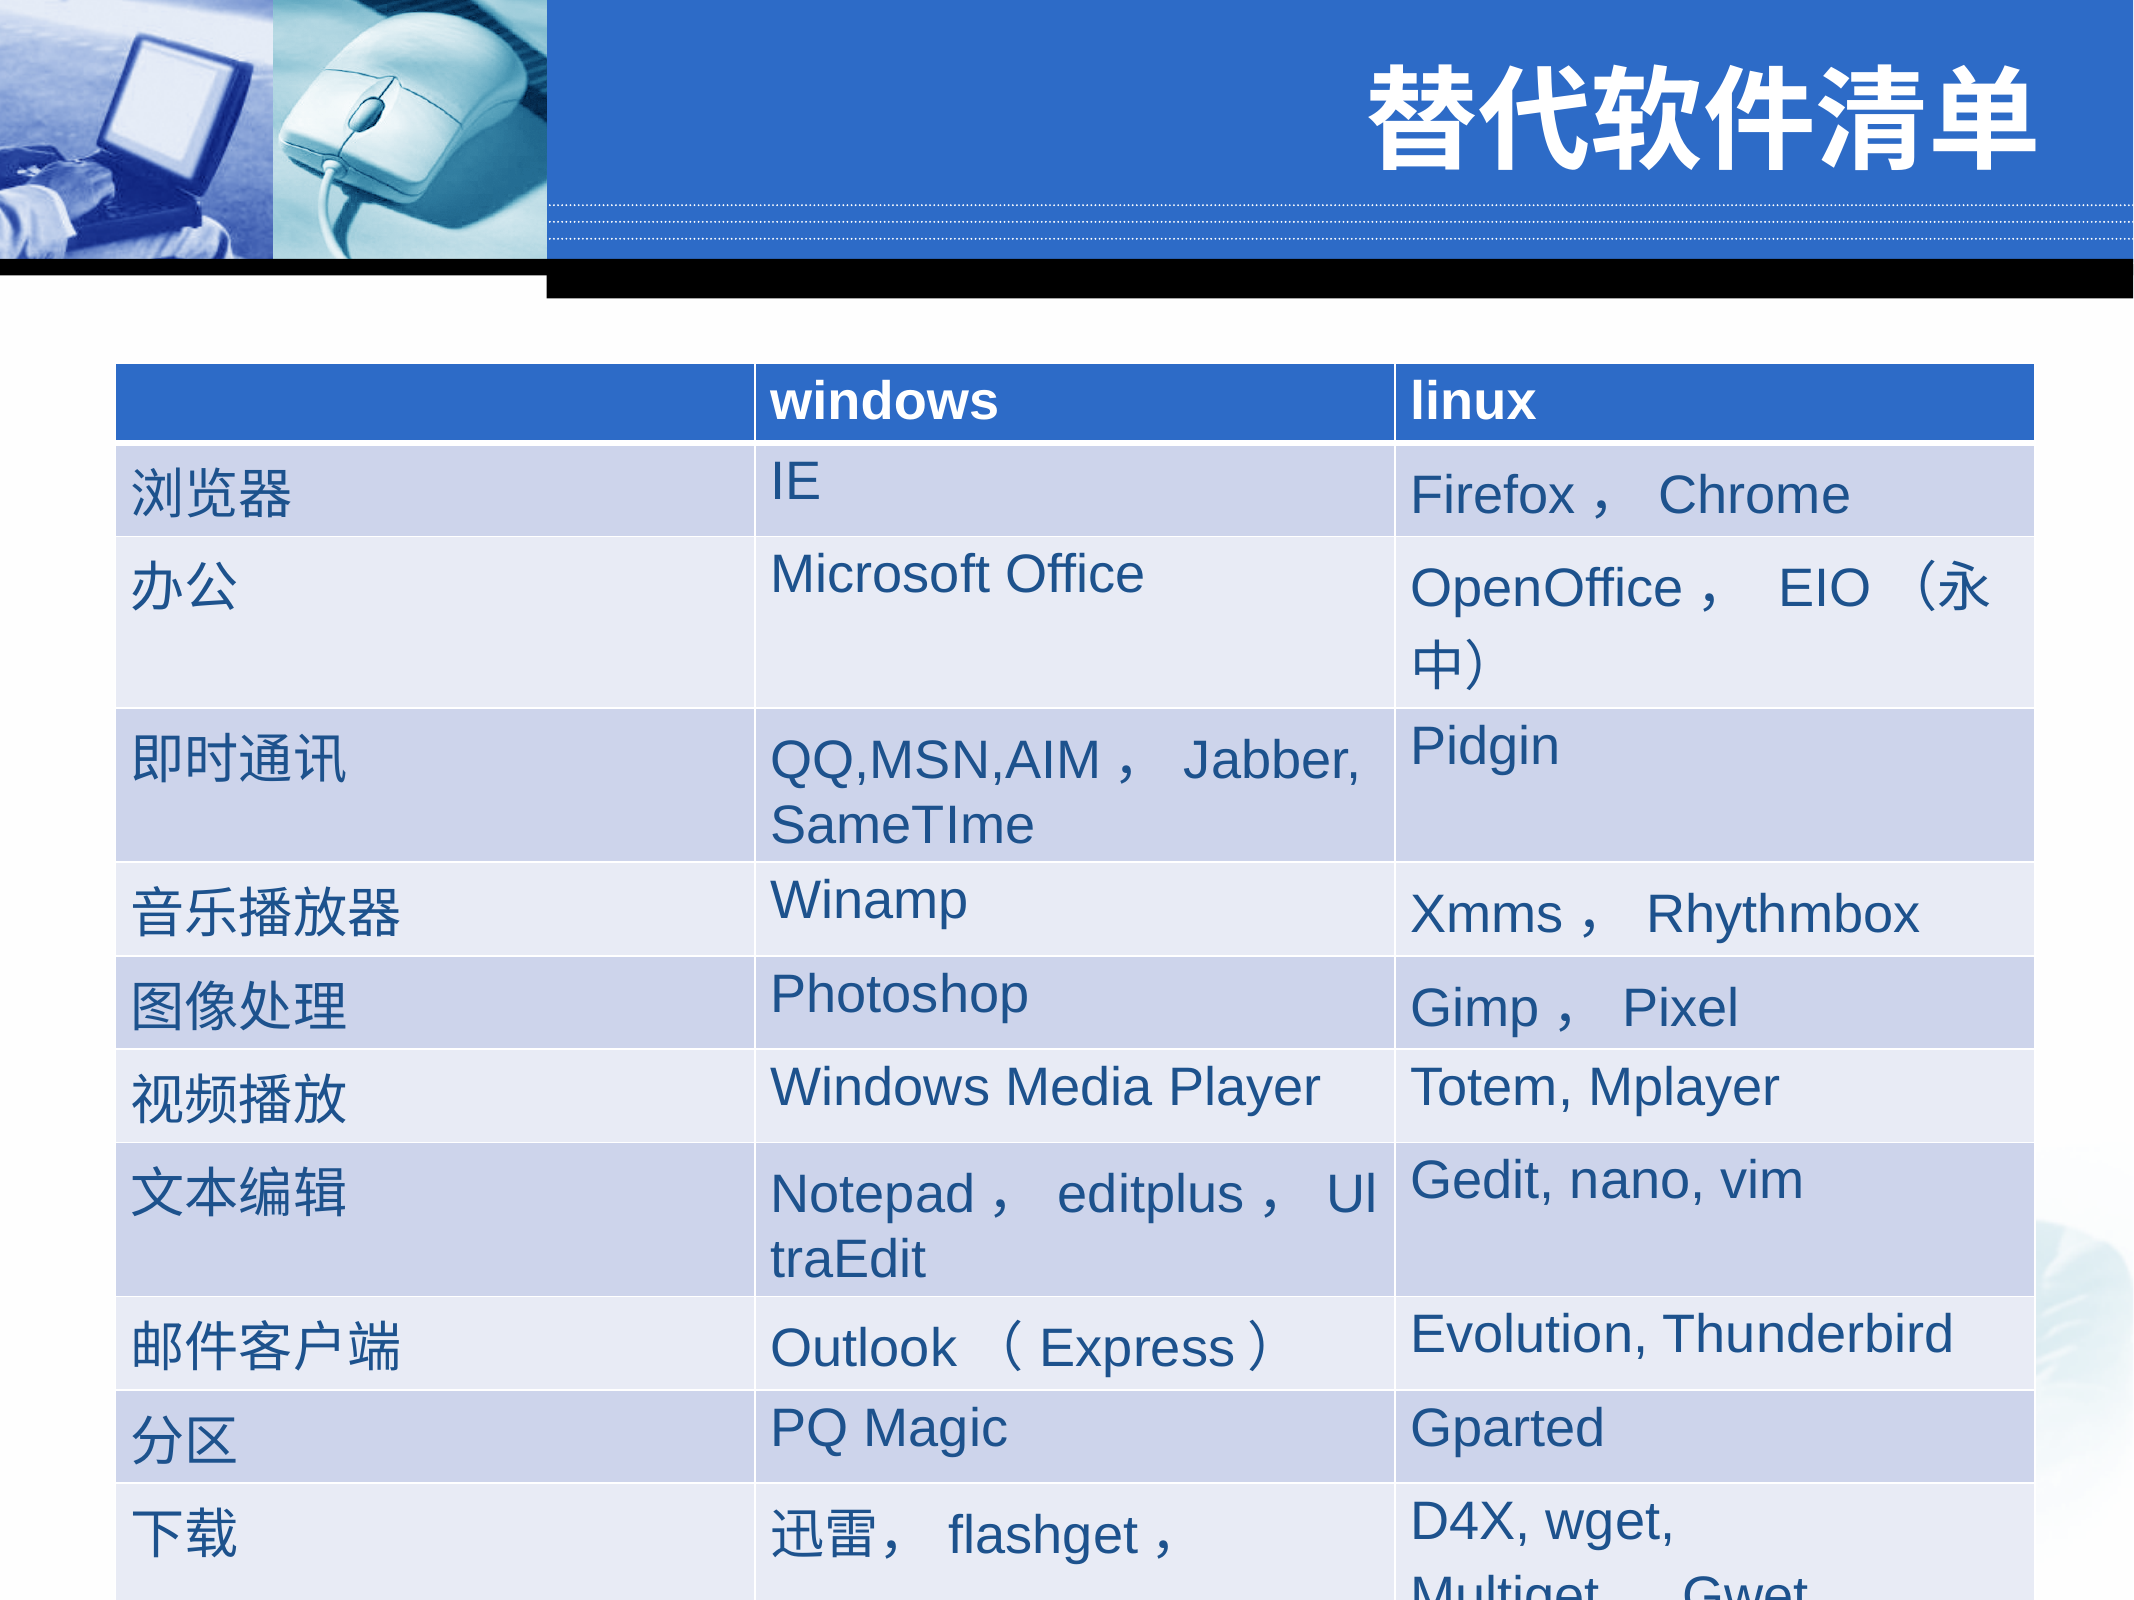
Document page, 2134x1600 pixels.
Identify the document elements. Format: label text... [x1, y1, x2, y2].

table_cell QQ,MSN,AIM，Jabber, SameTIme [756, 709, 1394, 861]
table_cell Microsoft Office [756, 537, 1394, 707]
table_cell Pidgin [1396, 709, 2034, 861]
table_cell Notepad，editplus，UltraEdit [756, 1143, 1394, 1296]
table_header linux [1396, 364, 2034, 440]
table_cell PQ Magic [756, 1391, 1394, 1482]
table_cell OpenOffice， EIO（永中） [1396, 537, 2034, 707]
table_cell IE [756, 446, 1394, 536]
table_cell Xmms，Rhythmbox [1396, 863, 2034, 955]
table_cell Gparted [1396, 1391, 2034, 1482]
table_header [116, 364, 754, 440]
table_cell 分区 [116, 1391, 754, 1482]
table_cell Gimp，Pixel [1396, 957, 2034, 1048]
table_cell Gedit, nano, vim [1396, 1143, 2034, 1296]
table_cell Photoshop [756, 957, 1394, 1048]
table_cell 浏览器 [116, 446, 754, 536]
table_cell 图像处理 [116, 957, 754, 1048]
table_cell Winamp [756, 863, 1394, 955]
picture [0, 276, 2134, 1600]
table_cell 视频播放 [116, 1050, 754, 1142]
table_cell 下载 [116, 1484, 754, 1600]
table_cell Totem, Mplayer [1396, 1050, 2034, 1142]
table_cell Firefox，Chrome [1396, 446, 2034, 536]
table_cell Evolution, Thunderbird [1396, 1297, 2034, 1389]
table_cell 迅雷，flashget， [756, 1484, 1394, 1600]
title 替代软件清单 [586, 53, 2063, 178]
picture [0, 0, 547, 258]
table_cell 文本编辑 [116, 1143, 754, 1296]
table_cell Windows Media Player [756, 1050, 1394, 1142]
table_cell Outlook（Express） [756, 1297, 1394, 1389]
table_cell 邮件客户端 [116, 1297, 754, 1389]
table_cell 音乐播放器 [116, 863, 754, 955]
table_cell 办公 [116, 537, 754, 707]
table_header windows [756, 364, 1394, 440]
table_cell 即时通讯 [116, 709, 754, 861]
table_cell D4X, wget, Multiget，Gwet [1396, 1484, 2034, 1600]
